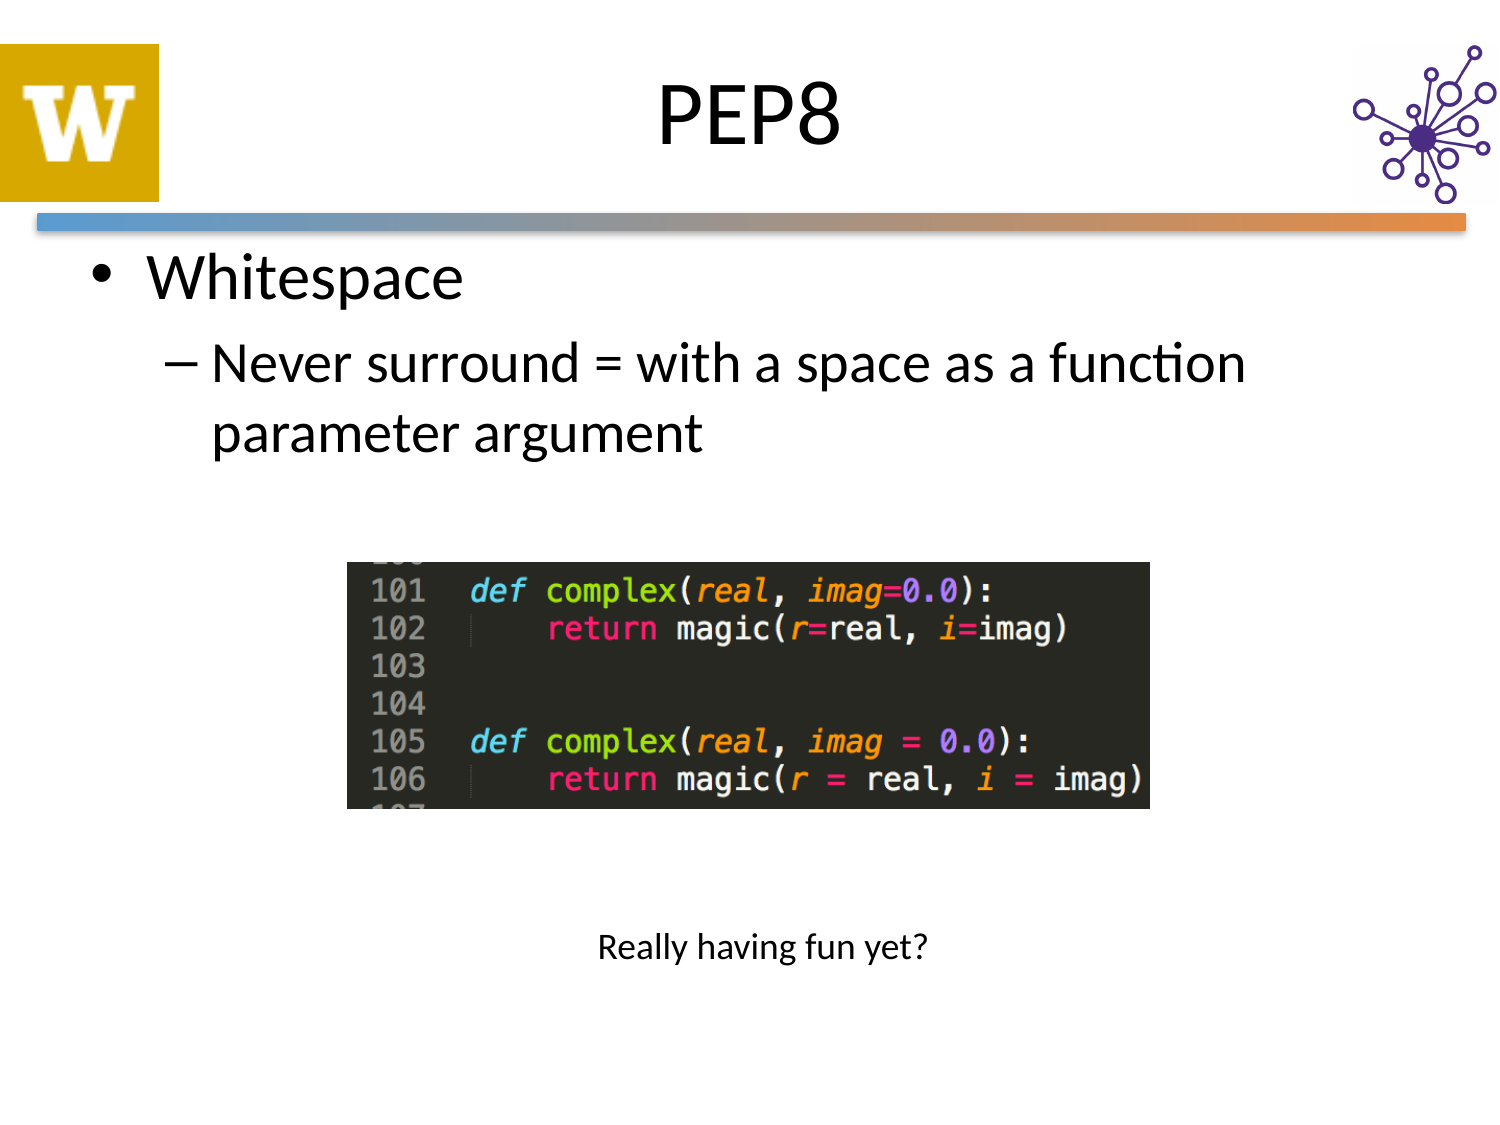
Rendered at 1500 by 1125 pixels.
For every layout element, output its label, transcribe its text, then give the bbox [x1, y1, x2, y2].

picture [347, 562, 1150, 809]
picture [1425, 45, 1497, 204]
text_box Really having fun yet? [582, 914, 945, 975]
picture [0, 44, 159, 202]
list Whitespace Never surround = with a space as a function parameter argument [75, 224, 1425, 975]
title PEP8 [75, 45, 1425, 224]
